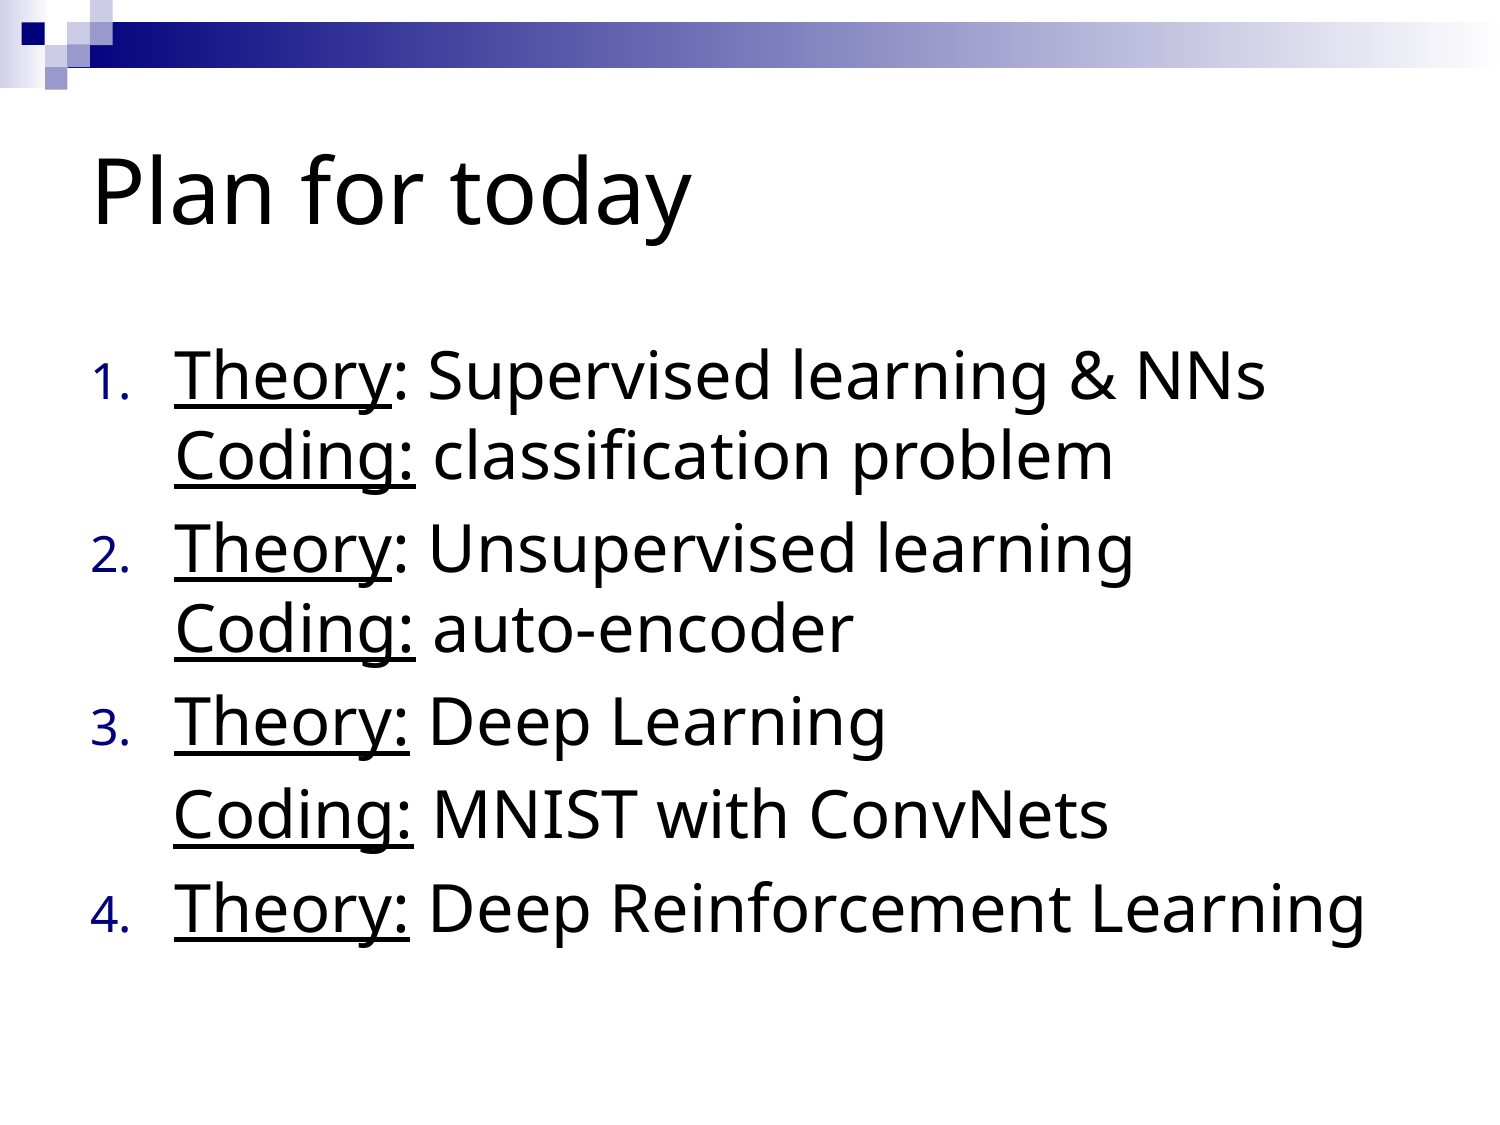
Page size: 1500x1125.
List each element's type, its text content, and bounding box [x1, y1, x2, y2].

title Plan for today [75, 75, 1425, 300]
list Theory: Supervised learning & NNs Coding: classification problem Theory: Unsupervised learning Coding: auto-encoder Theory: Deep Learning Coding: MNIST with ConvNets Theory: Deep Reinforcement Learning [75, 324, 1425, 963]
